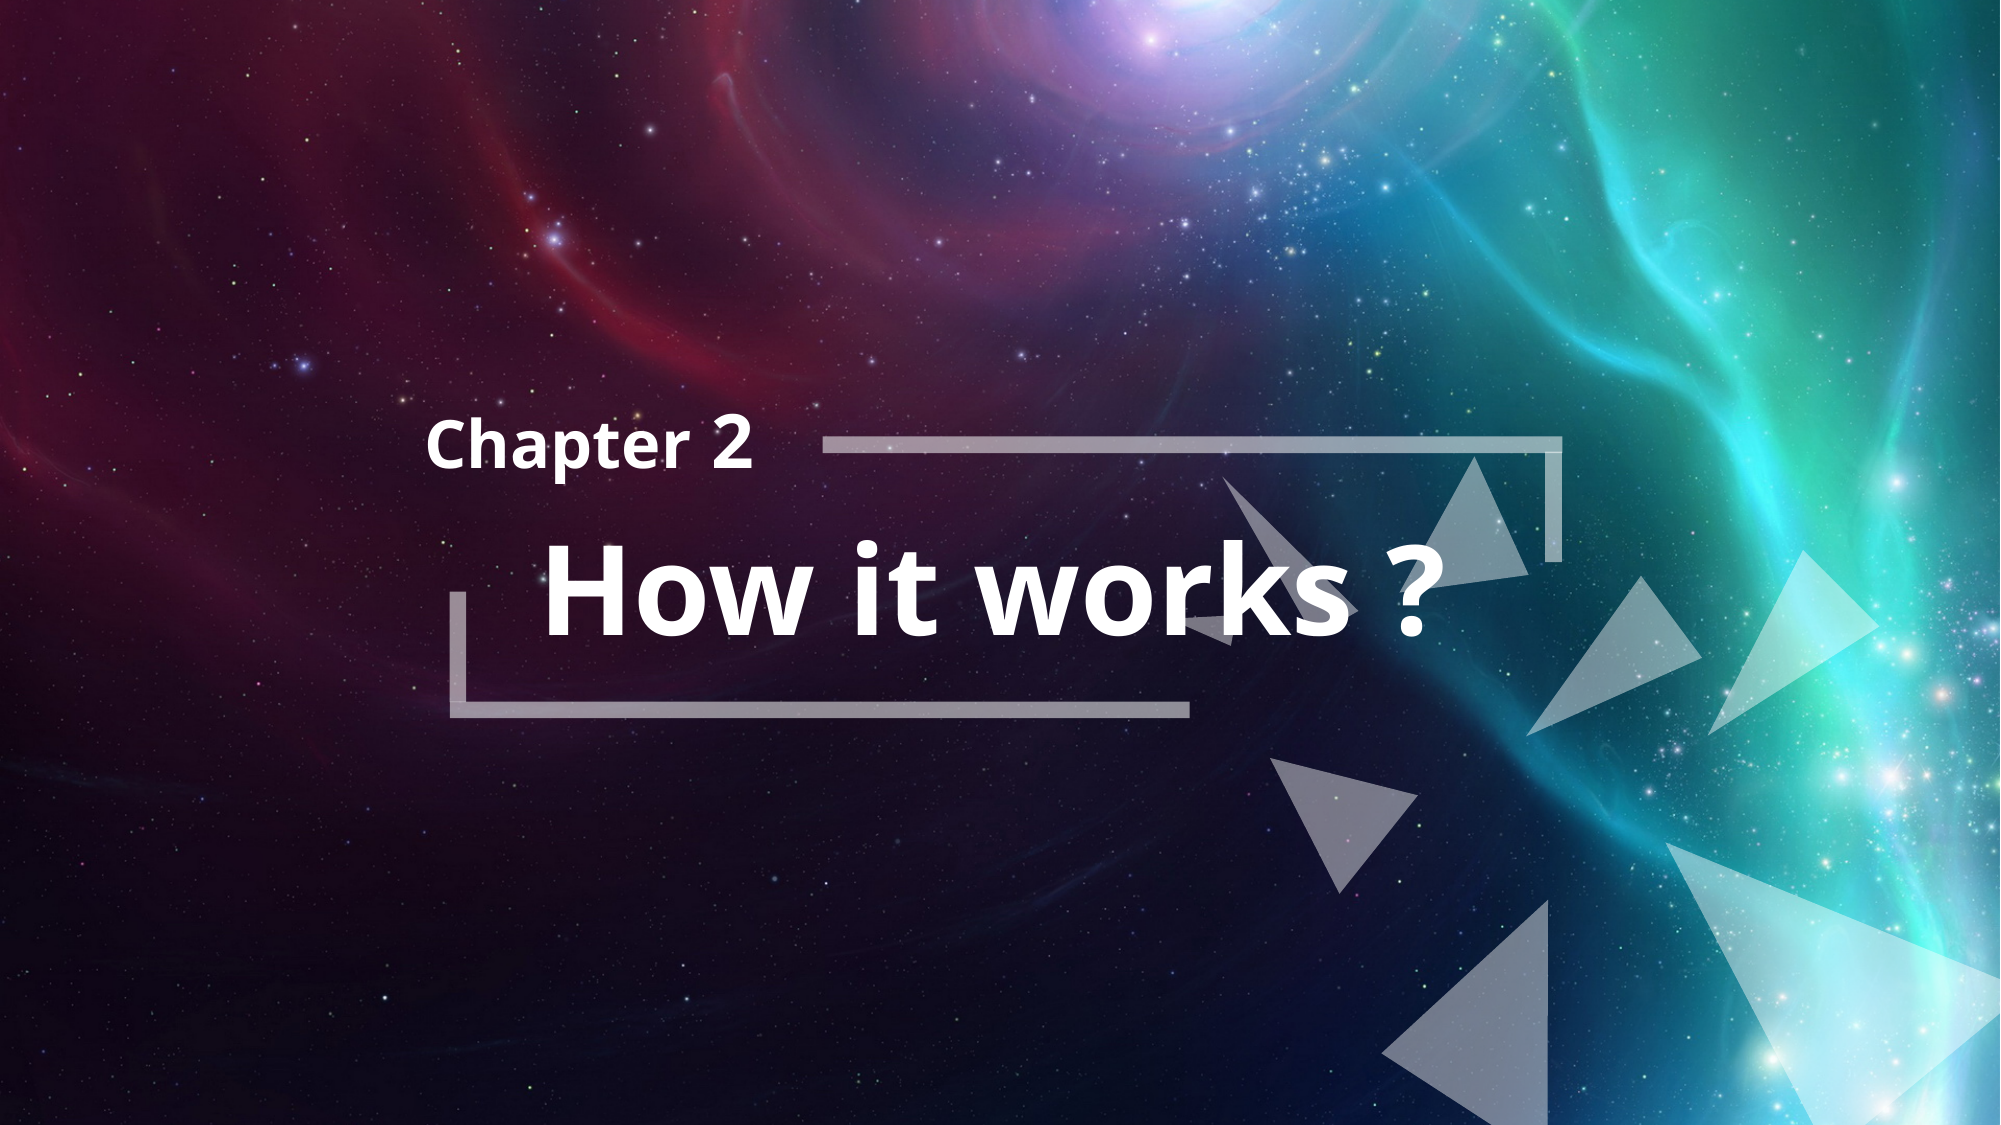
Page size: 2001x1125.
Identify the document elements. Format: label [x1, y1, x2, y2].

picture [0, 0, 2000, 1125]
text_box [1168, 451, 1948, 1125]
text_box [409, 385, 1563, 710]
